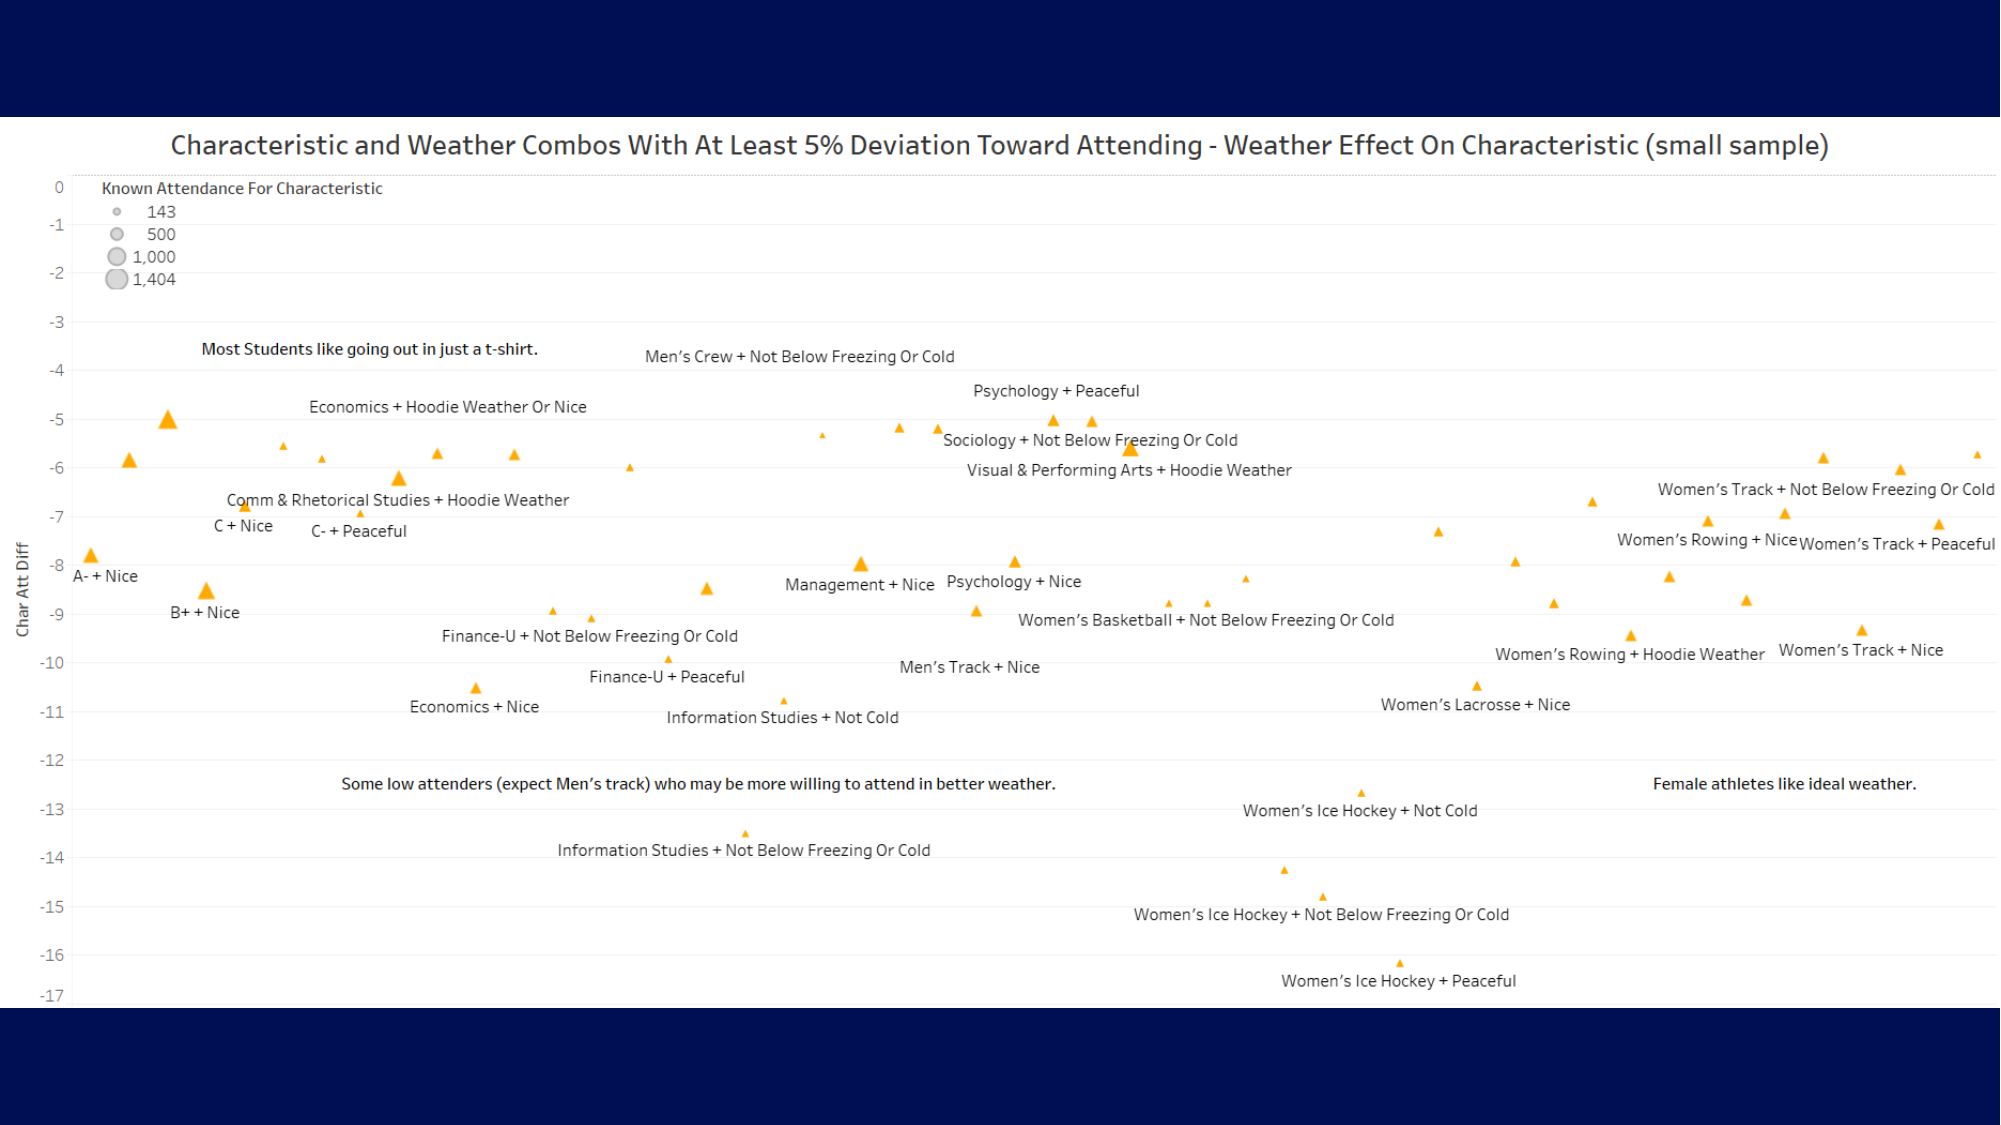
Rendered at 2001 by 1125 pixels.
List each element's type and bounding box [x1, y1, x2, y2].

picture [0, 117, 2000, 1008]
